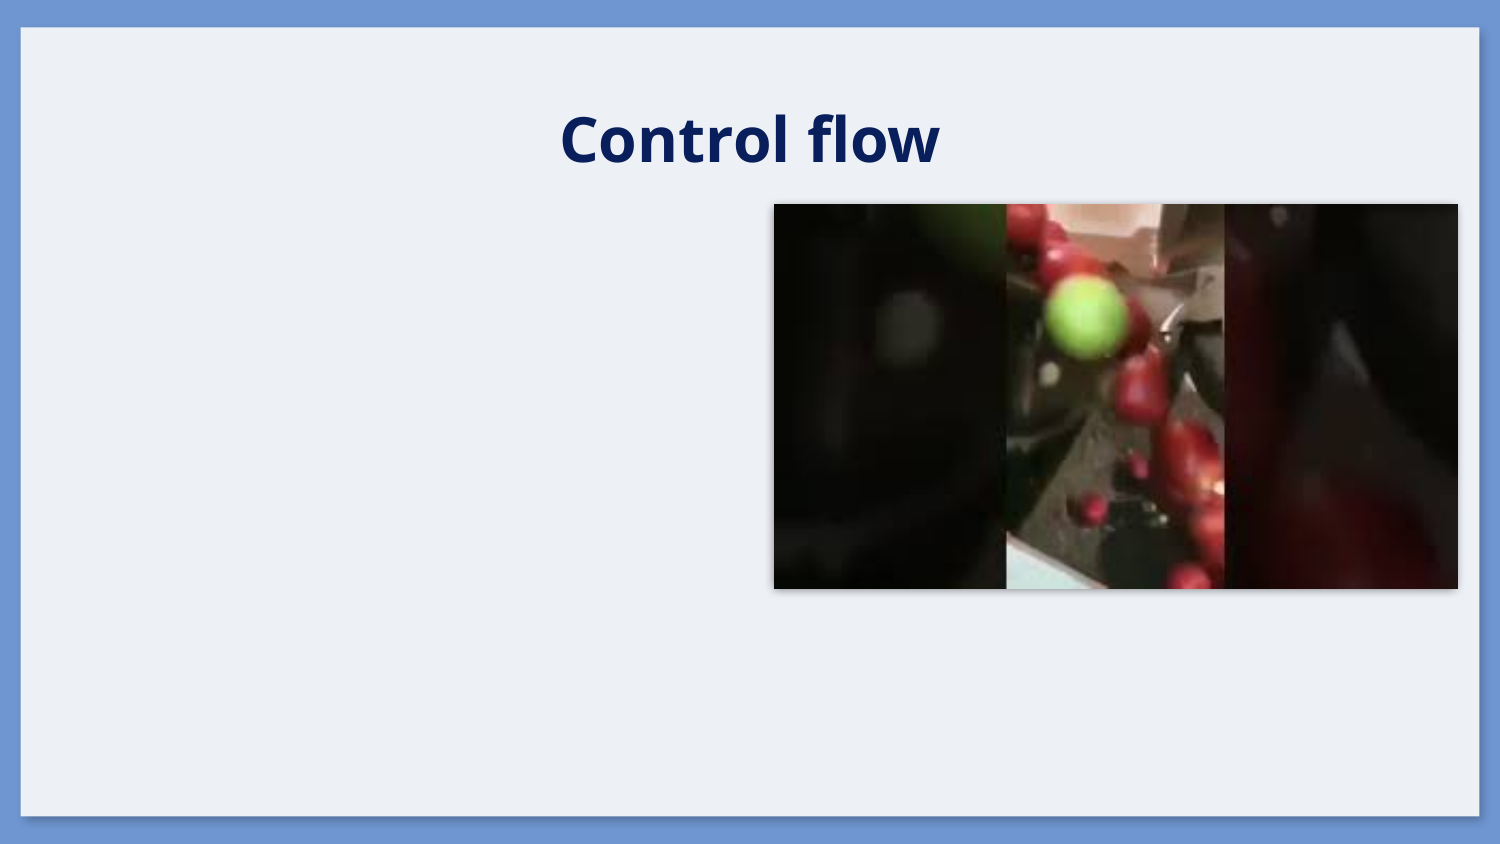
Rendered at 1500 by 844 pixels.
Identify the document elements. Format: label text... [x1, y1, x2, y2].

title Control flow [118, 85, 1383, 180]
picture [774, 204, 1458, 589]
